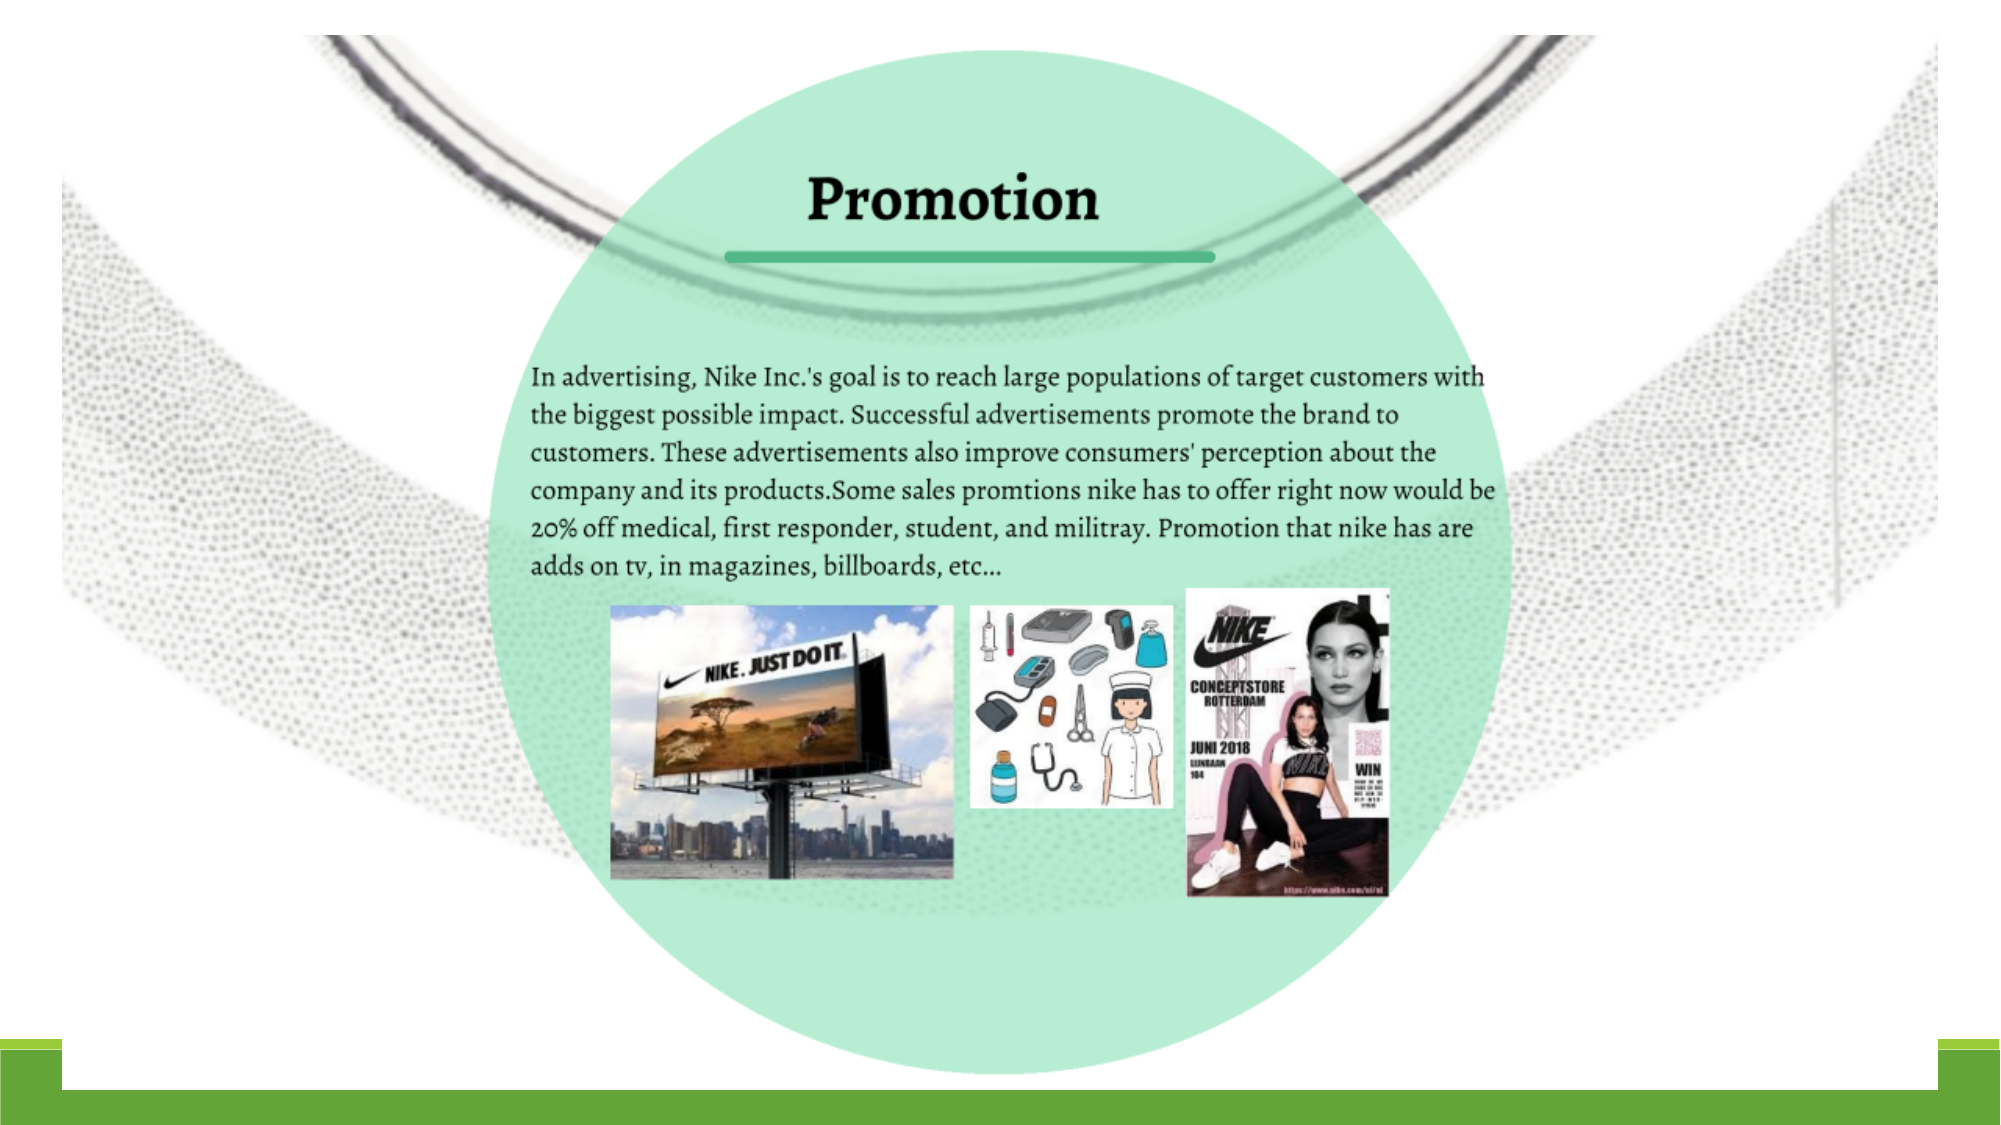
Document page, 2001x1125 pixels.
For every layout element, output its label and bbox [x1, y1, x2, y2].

picture [61, 34, 1938, 1091]
